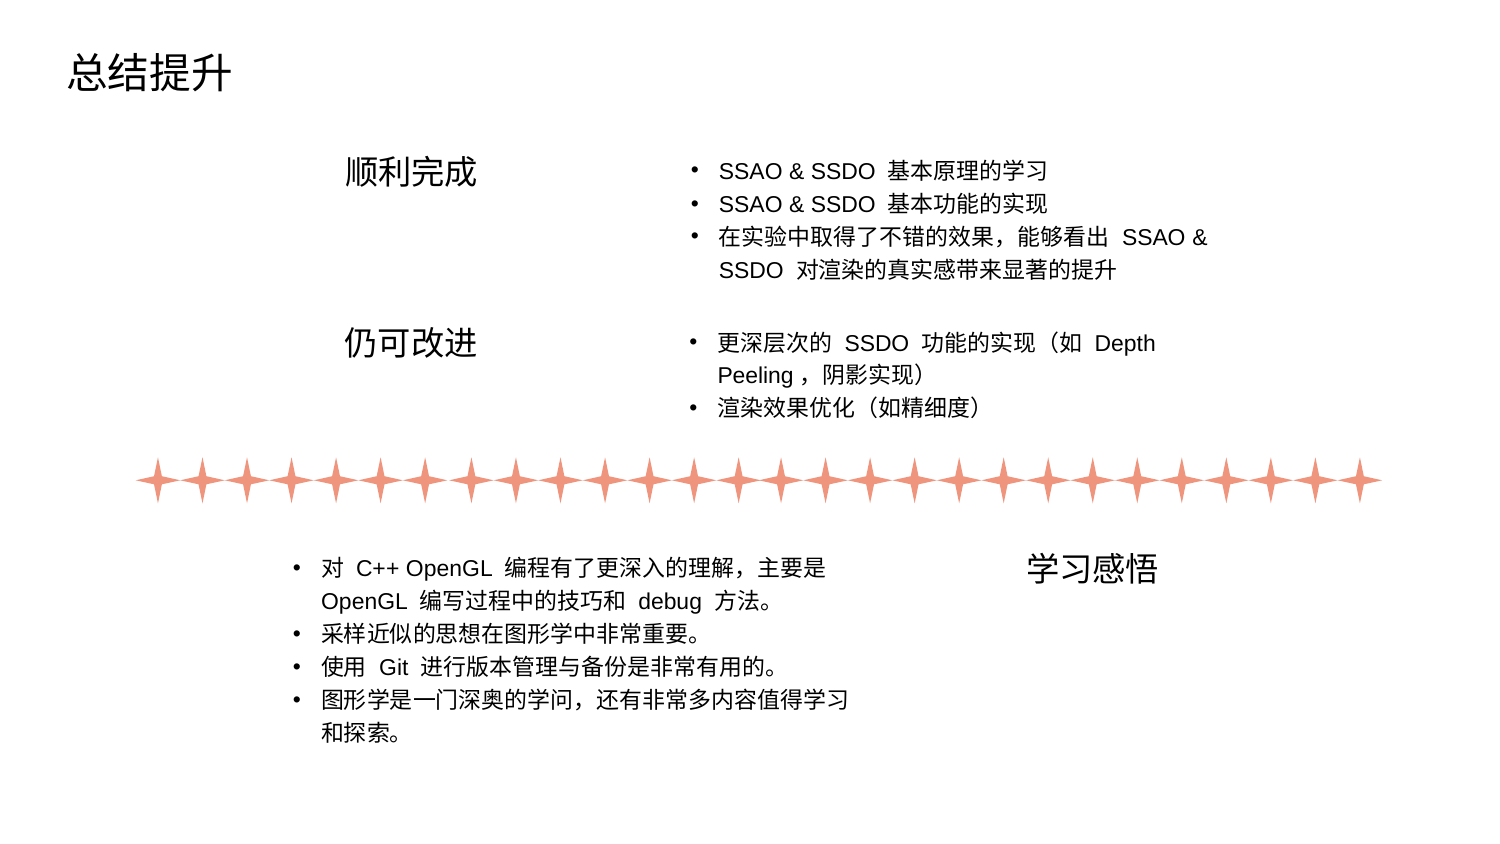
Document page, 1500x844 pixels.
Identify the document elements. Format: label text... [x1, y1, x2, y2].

text_box 更深层次的 SSDO 功能的实现（如 Depth Peeling，阴影实现） 渲染效果优化（如精细度） [674, 315, 1249, 429]
text_box 总结提升 [51, 39, 249, 104]
text_box 对 C++ OpenGL 编程有了更深入的理解，主要是 OpenGL 编写过程中的技巧和 debug 方法。 采样近似的思想在图形学中非常重要。 使用 Git 进行版本管理与备份是非常有用的。 图形学是一门深奥的学问，还有非常多内容值得学习和探索。 [278, 541, 869, 787]
text_box 仍可改进 [255, 314, 568, 370]
text_box 顺利完成 [255, 143, 568, 199]
text_box 学习感悟 [936, 541, 1249, 596]
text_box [135, 456, 1383, 504]
text_box SSAO & SSDO 基本原理的学习 SSAO & SSDO 基本功能的实现 在实验中取得了不错的效果，能够看出 SSAO & SSDO 对渲染的真实感带来显著的提升 [676, 143, 1243, 291]
